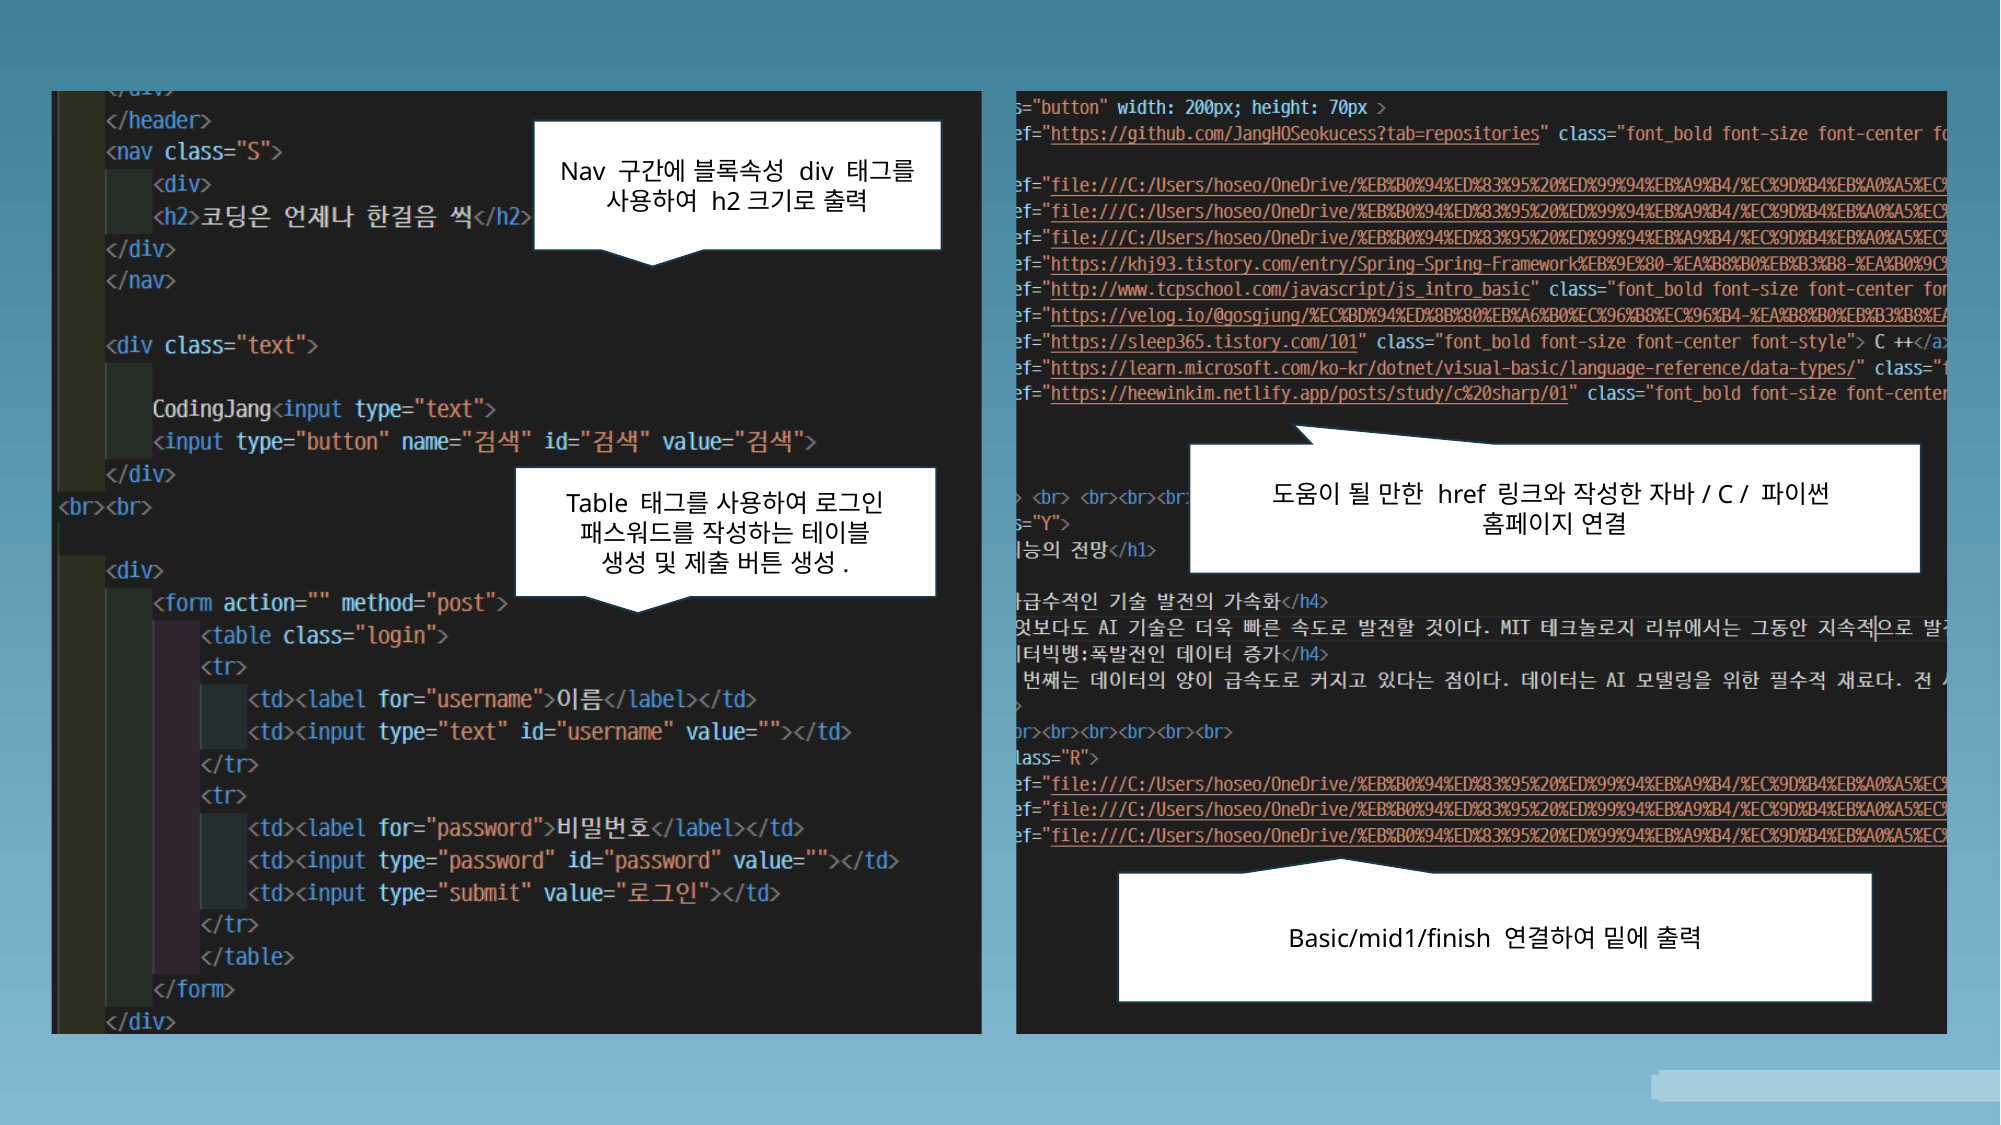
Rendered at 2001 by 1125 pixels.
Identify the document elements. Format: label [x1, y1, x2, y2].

text_box [0, 0, 2000, 1125]
text_box [1650, 1074, 1658, 1100]
text_box [1658, 1069, 2000, 1103]
picture [1016, 91, 1948, 1034]
picture [51, 91, 982, 1034]
